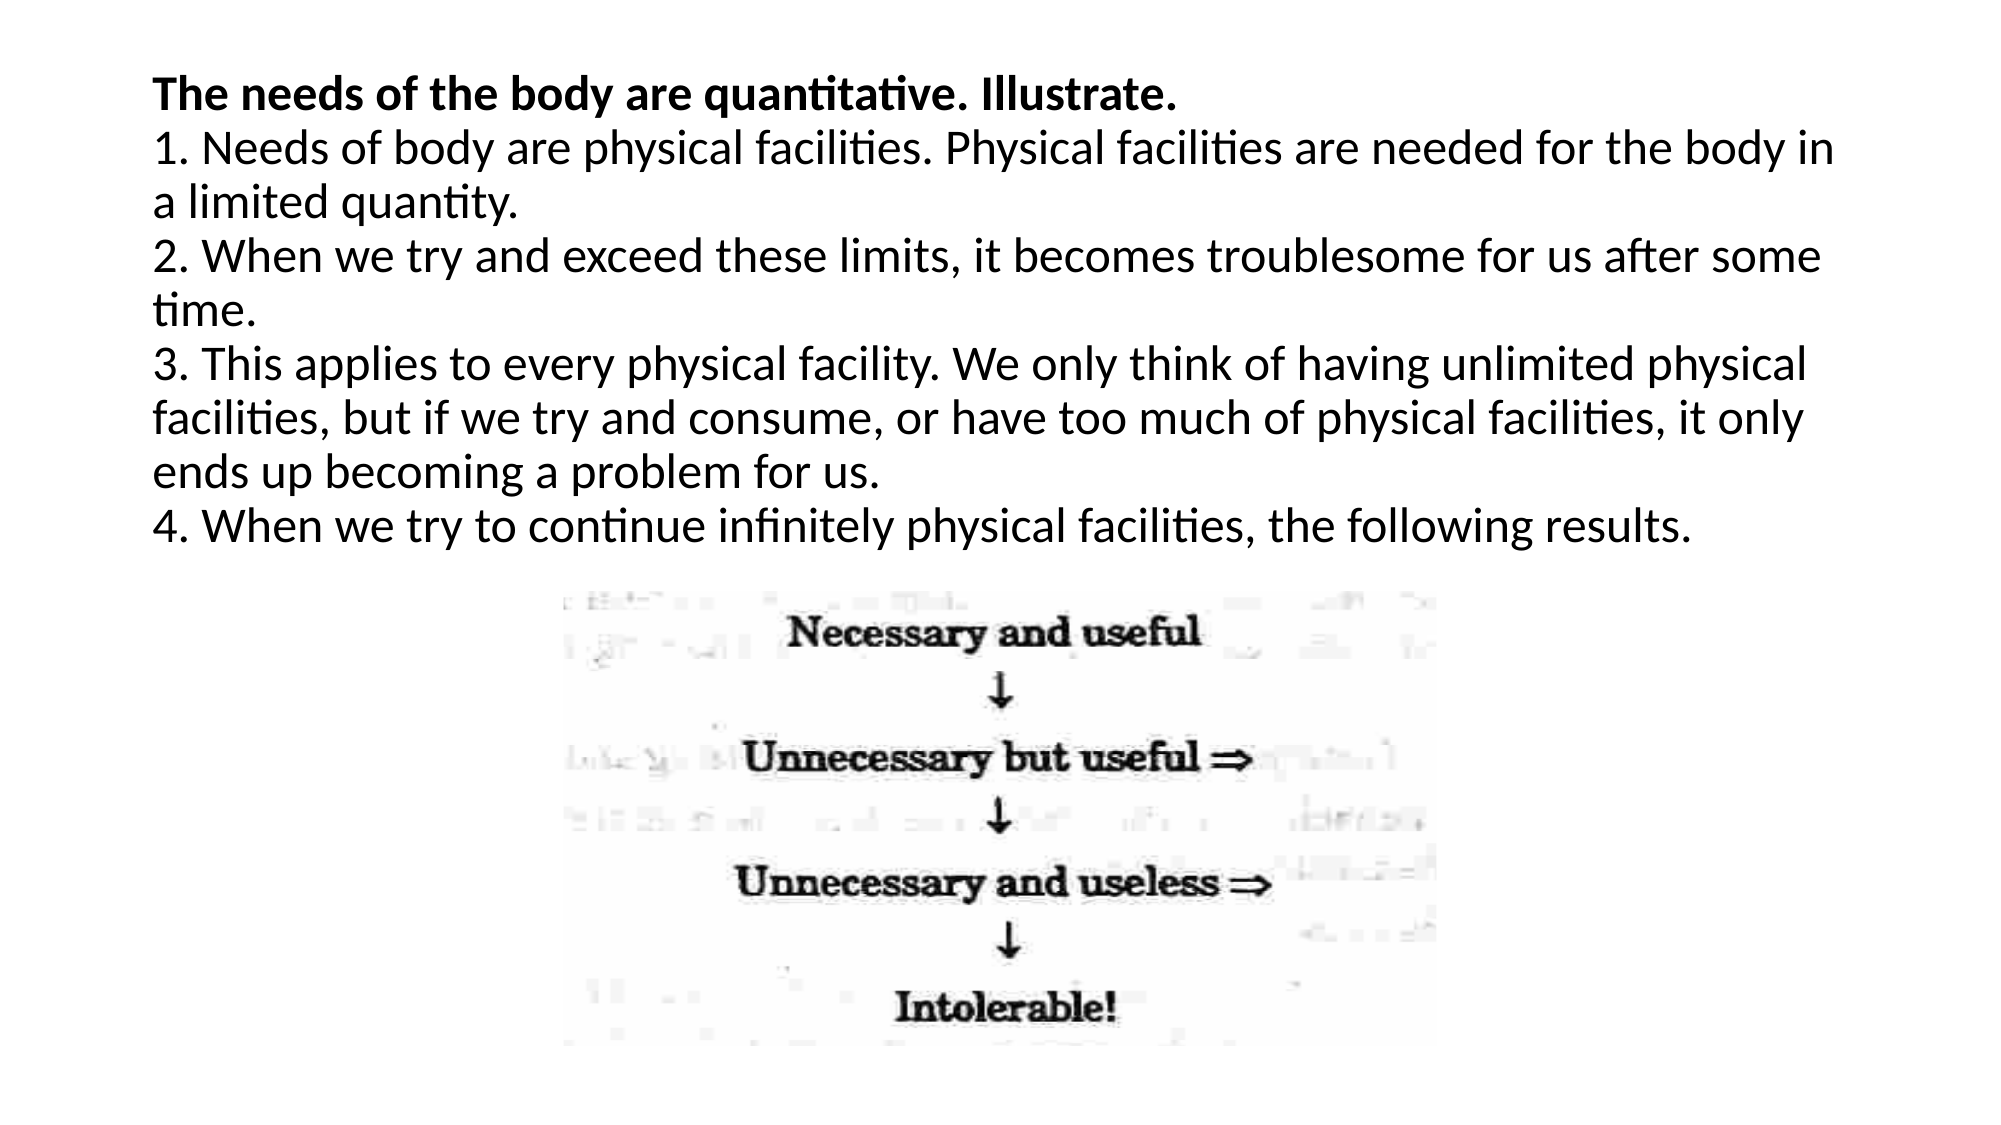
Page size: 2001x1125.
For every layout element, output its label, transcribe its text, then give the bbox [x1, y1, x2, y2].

picture [563, 591, 1437, 1046]
title The needs of the body are quantitative. Illustrate. 1. Needs of body are physical facilities. Physical facilities are needed for the body in a limited quantity. 2. When we try and exceed these limits, it becomes troublesome for us after some time. 3. This applies to every physical facility. We only think of having unlimited physical facilities, but if we try and consume, or have too much of physical facilities, it only ends up becoming a problem for us. 4. When we try to continue infinitely physical facilities, the following results. [137, 59, 1863, 916]
